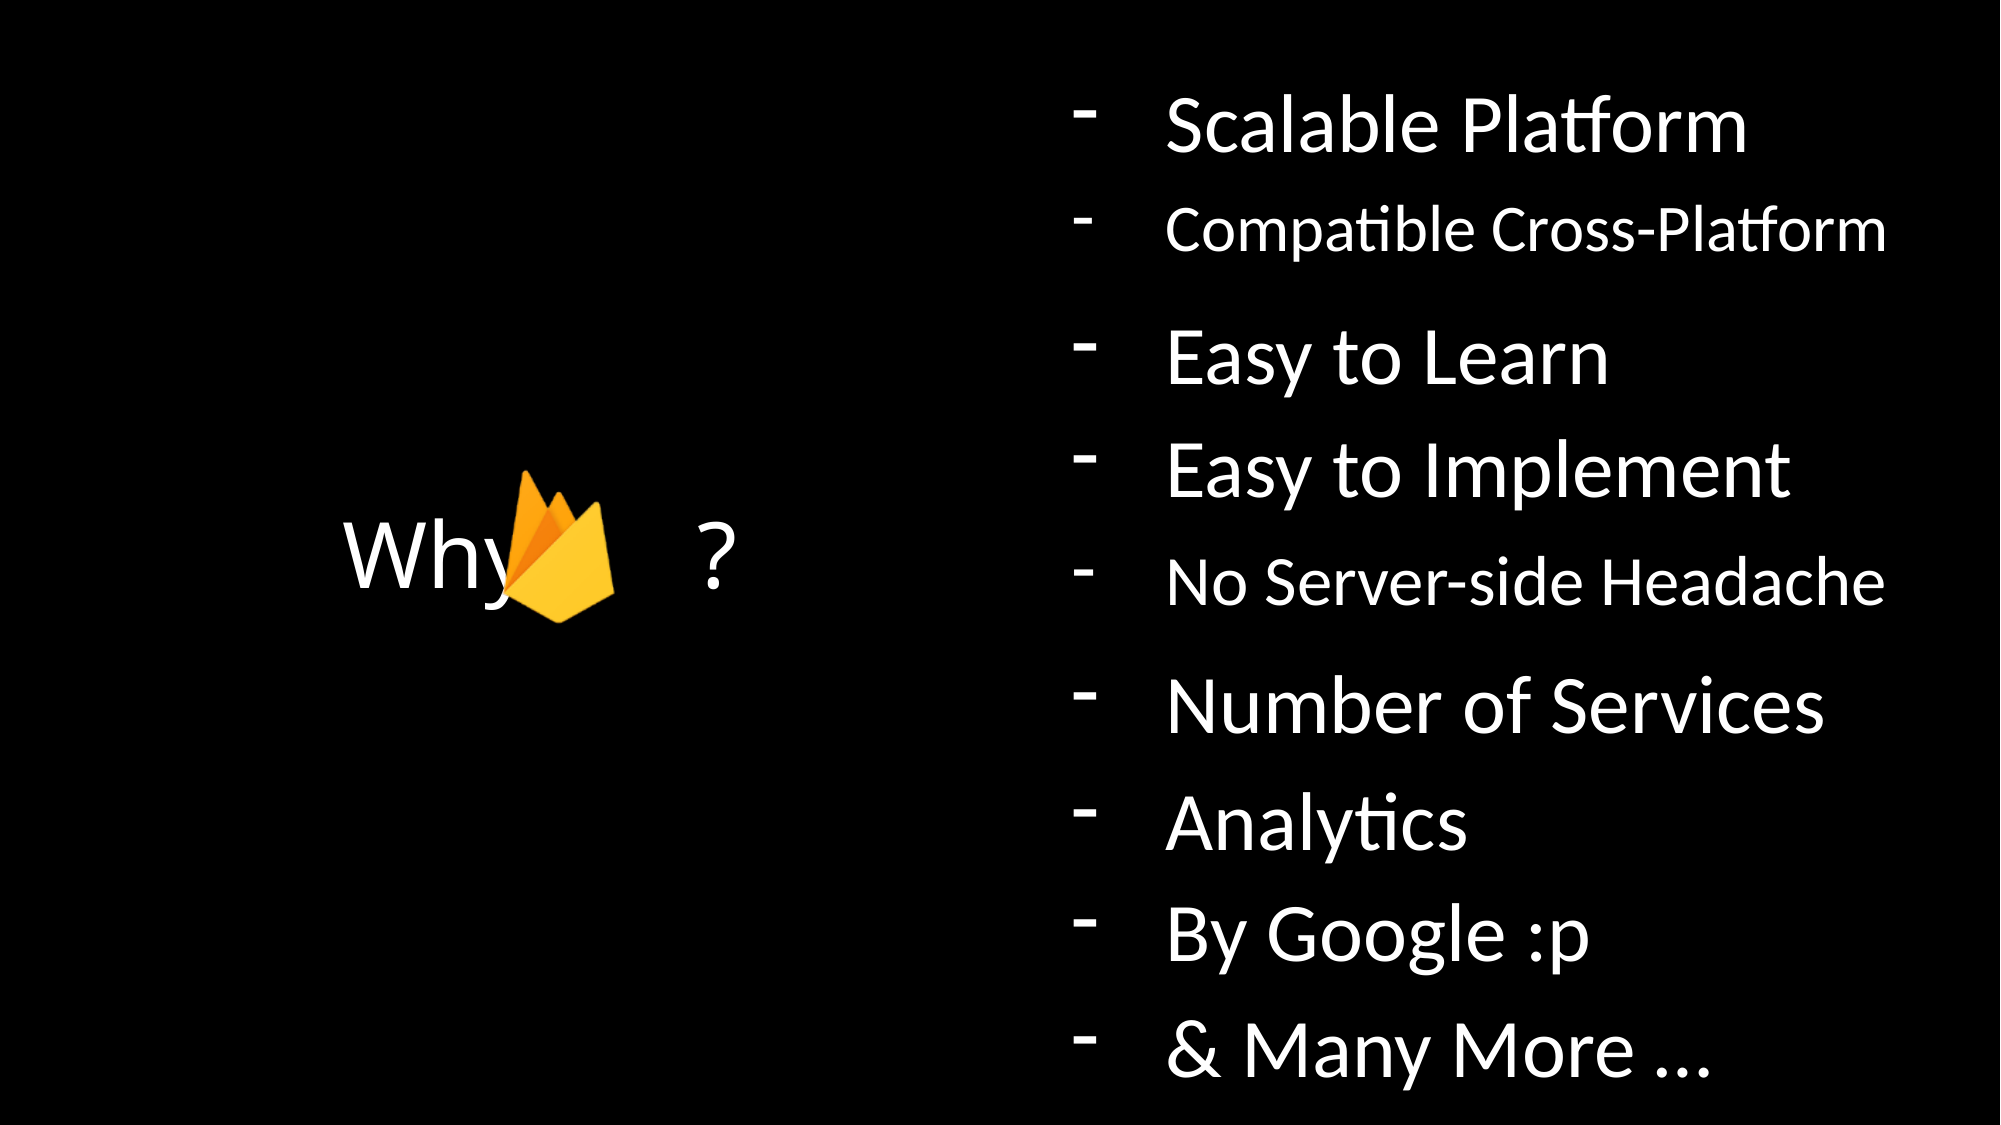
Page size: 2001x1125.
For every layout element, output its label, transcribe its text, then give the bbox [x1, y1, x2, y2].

text_box Analytics [1057, 759, 1940, 870]
text_box Scalable Platform [1057, 61, 1940, 176]
title Why ? [137, 59, 1902, 1059]
text_box By Google :p [1057, 870, 1940, 986]
text_box Easy to Learn [1057, 294, 1940, 406]
text_box Compatible Cross-Platform [1057, 177, 1940, 273]
text_box & Many More … [1057, 986, 1940, 1102]
text_box No Server-side Headache [1057, 526, 1940, 627]
text_box Number of Services [1057, 643, 1940, 758]
picture [476, 464, 642, 630]
text_box Easy to Implement [1057, 406, 1940, 522]
